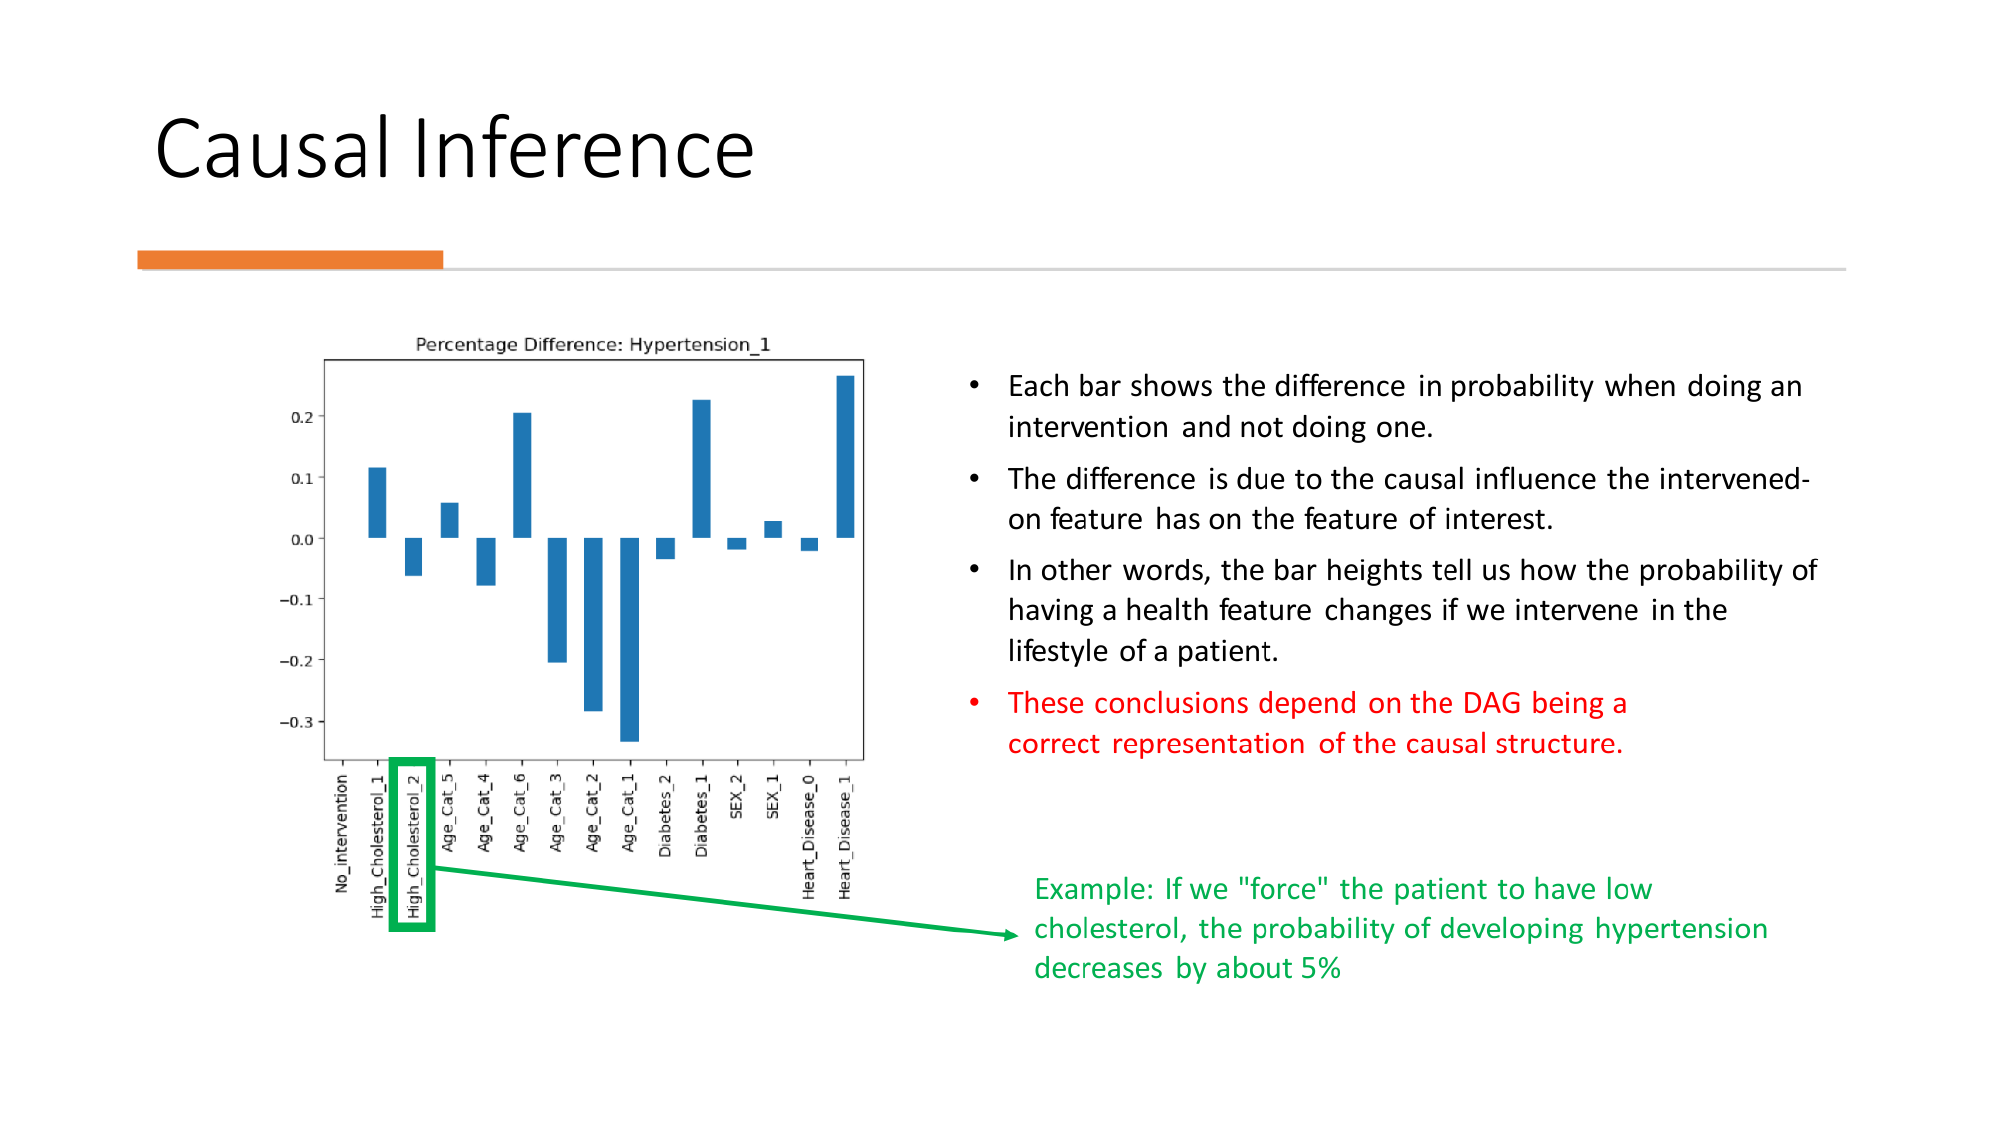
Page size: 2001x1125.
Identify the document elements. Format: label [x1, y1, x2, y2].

list [0, 0, 1989, 1119]
